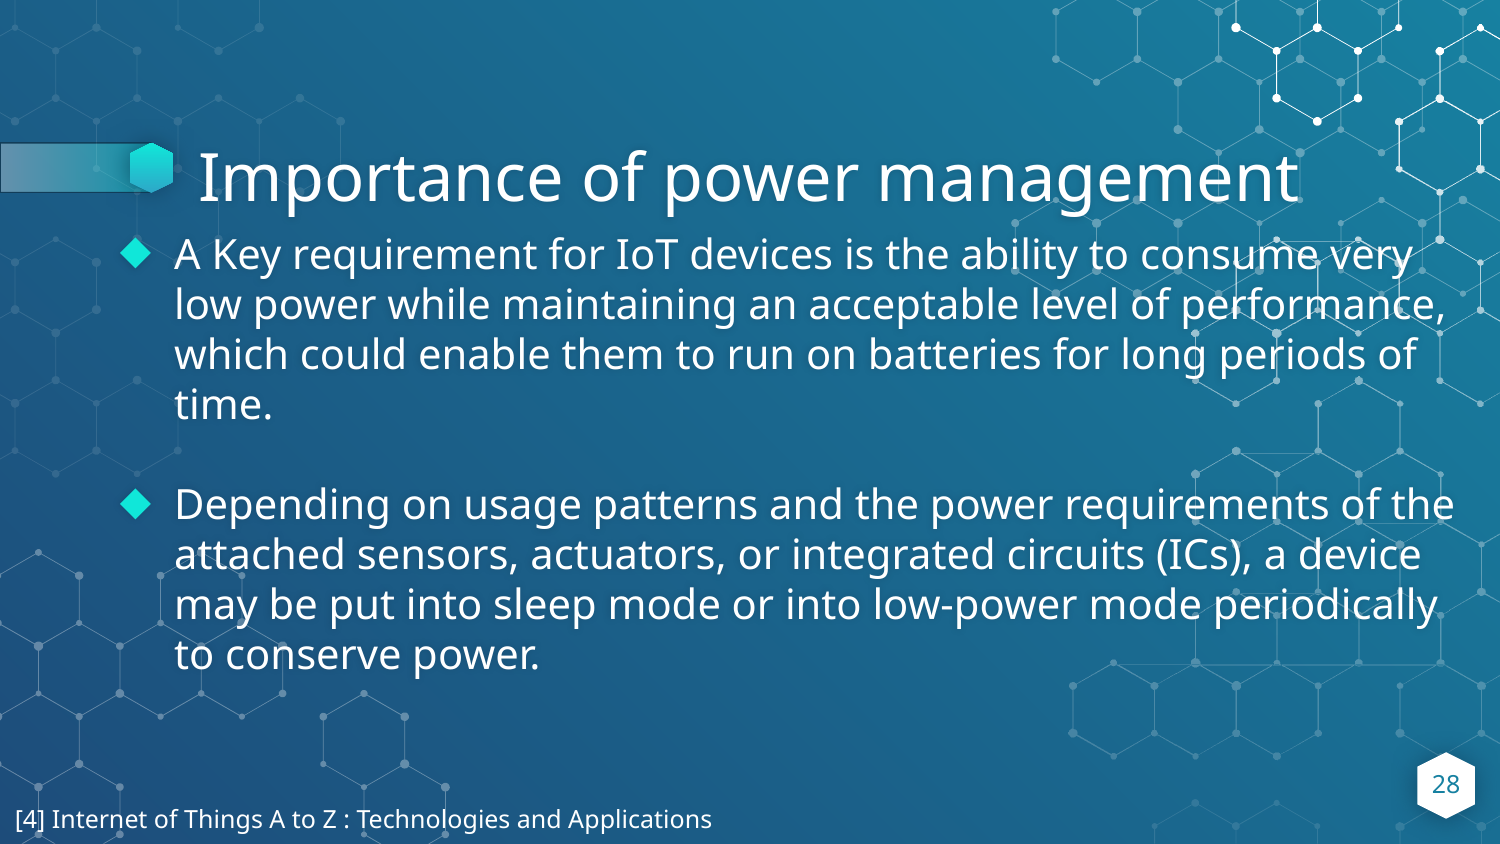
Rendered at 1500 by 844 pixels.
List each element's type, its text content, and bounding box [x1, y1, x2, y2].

text_box [4] Internet of Things A to Z : Technologies and Applications [0, 796, 1066, 841]
slide_number 28 [1417, 752, 1475, 819]
title Importance of power management [198, 140, 1302, 198]
list A Key requirement for IoT devices is the ability to consume very low power while maintaining an acceptable level of performance, which could enable them to run on batteries for long periods of time. Depending on usage patterns and the power requirements of the attached sensors, actuators, or integrated circuits (ICs), a device may be put into sleep mode or into low-power mode periodically to conserve power. [99, 227, 1475, 726]
